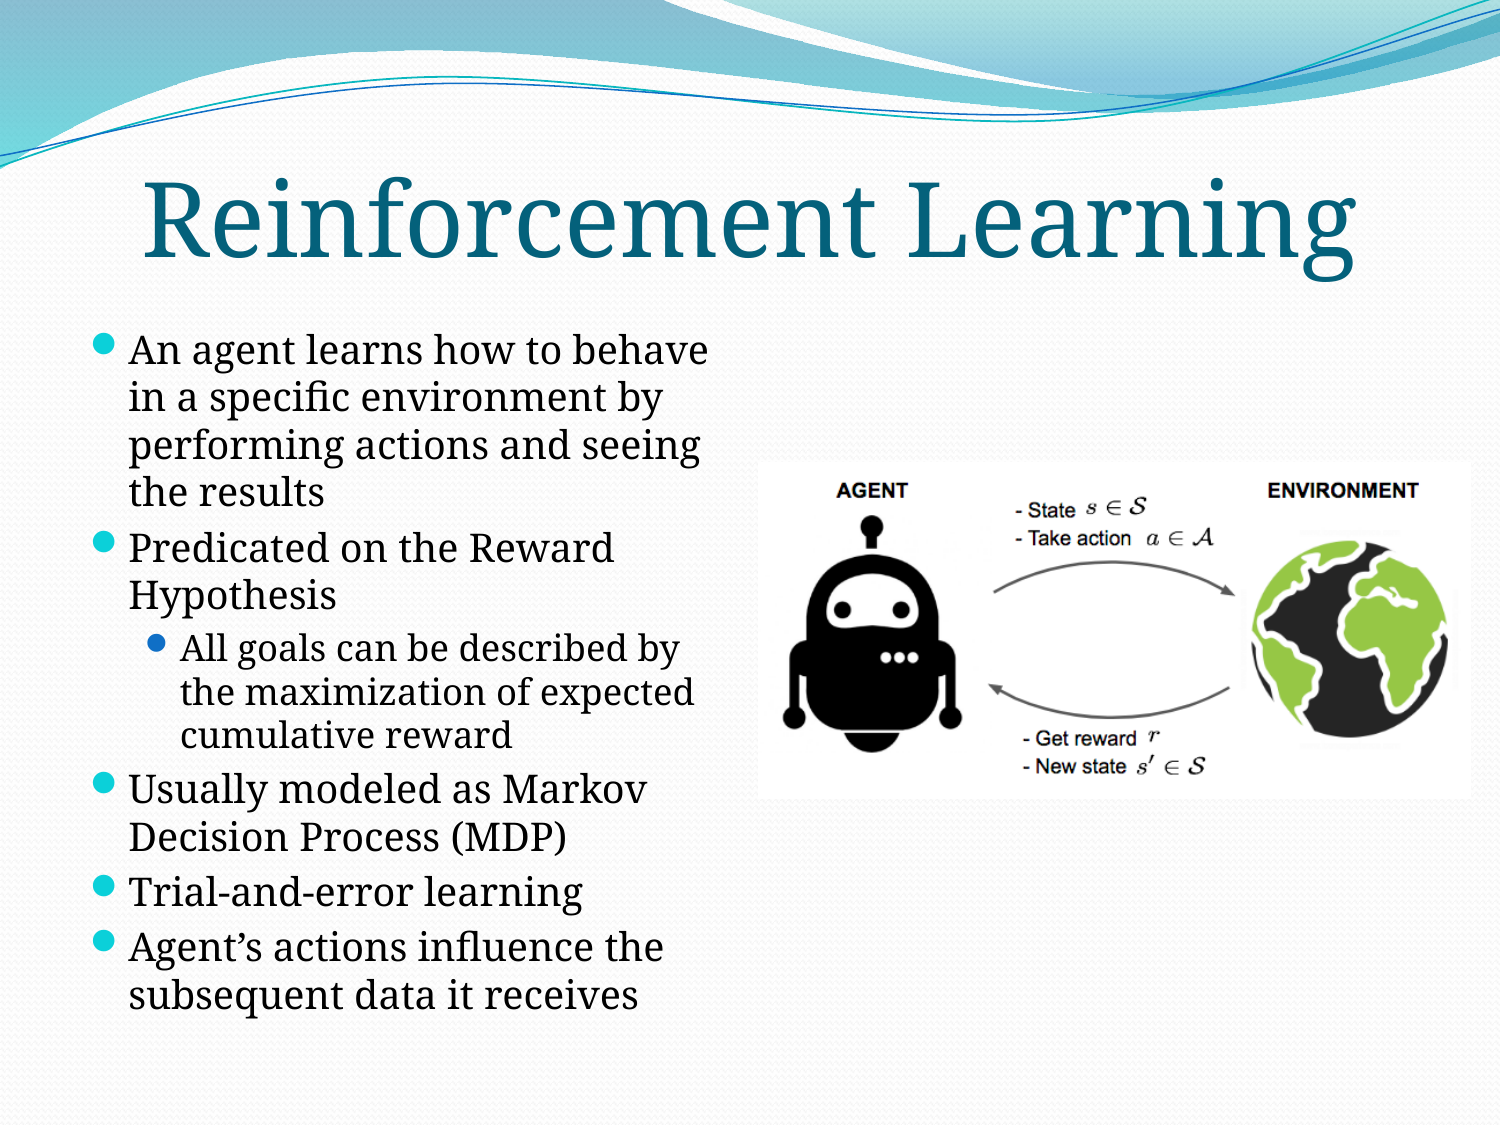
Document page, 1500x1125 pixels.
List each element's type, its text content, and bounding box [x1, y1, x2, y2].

picture [758, 462, 1472, 799]
list An agent learns how to behave in a specific environment by performing actions and seeing the results Predicated on the Reward Hypothesis All goals can be described by the maximization of expected cumulative reward Usually modeled as Markov Decision Process (MDP) Trial-and-error learning Agent’s actions influence the subsequent data it receives [75, 317, 750, 1038]
title Reinforcement Learning [75, 137, 1425, 278]
